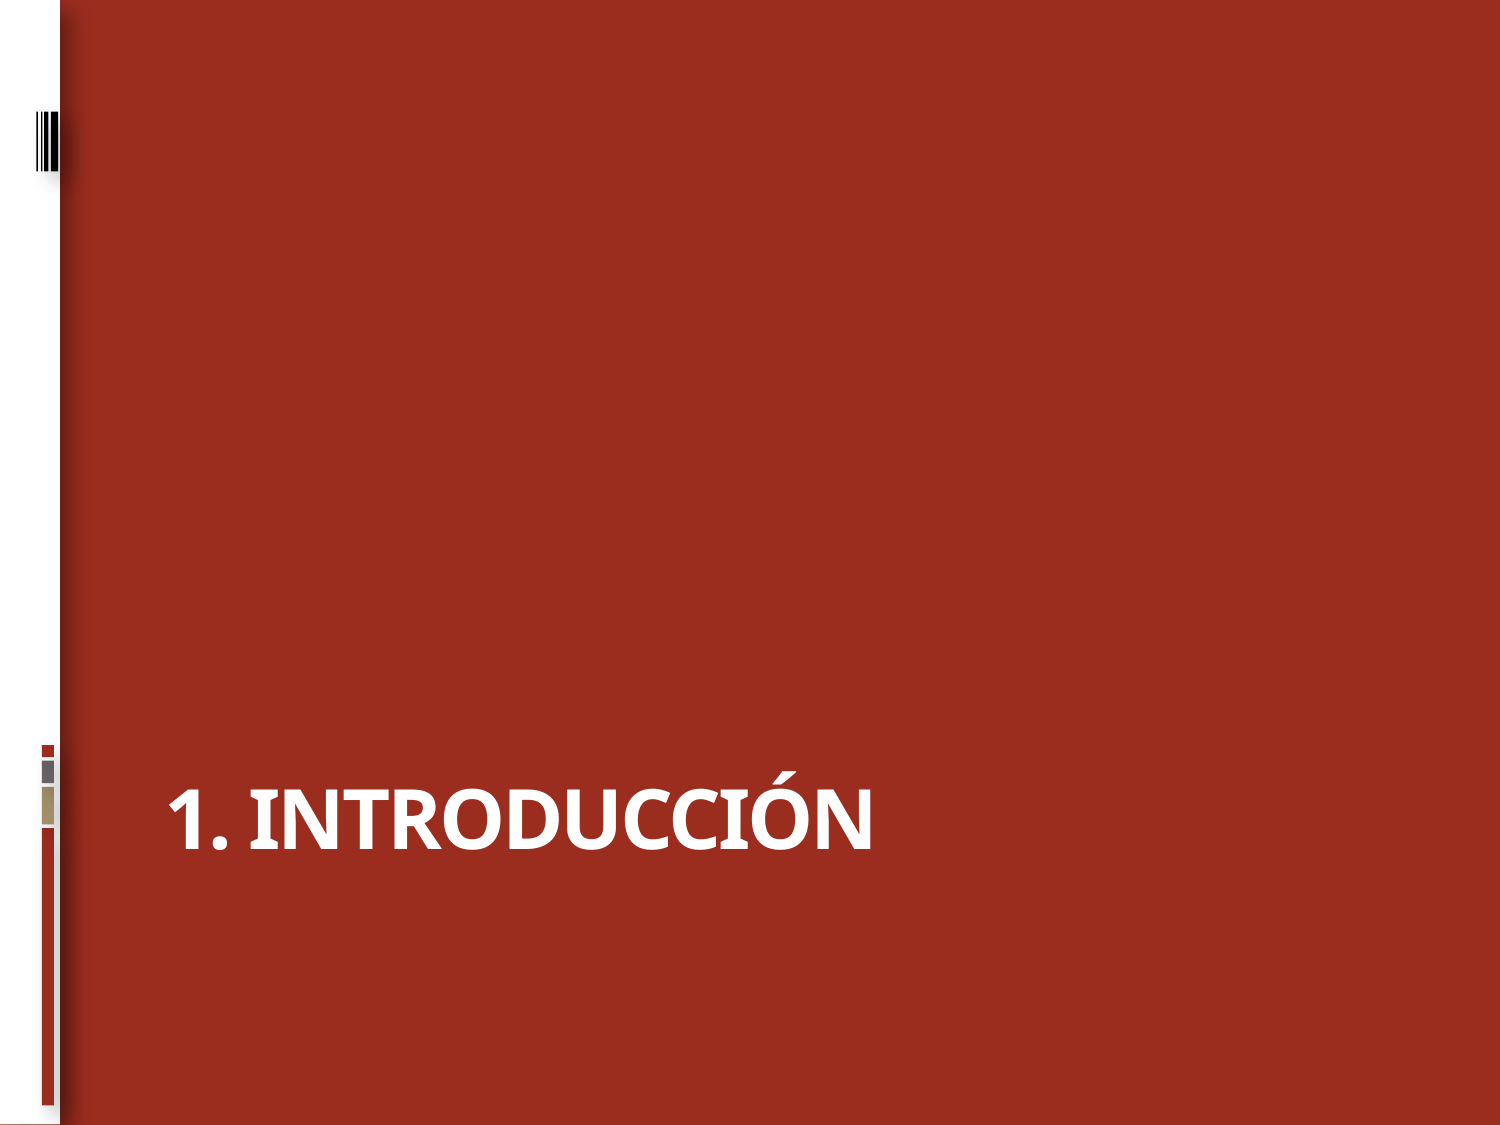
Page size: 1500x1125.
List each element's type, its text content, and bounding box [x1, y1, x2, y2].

title 1. INTRODUCCIÓN [150, 549, 1425, 874]
